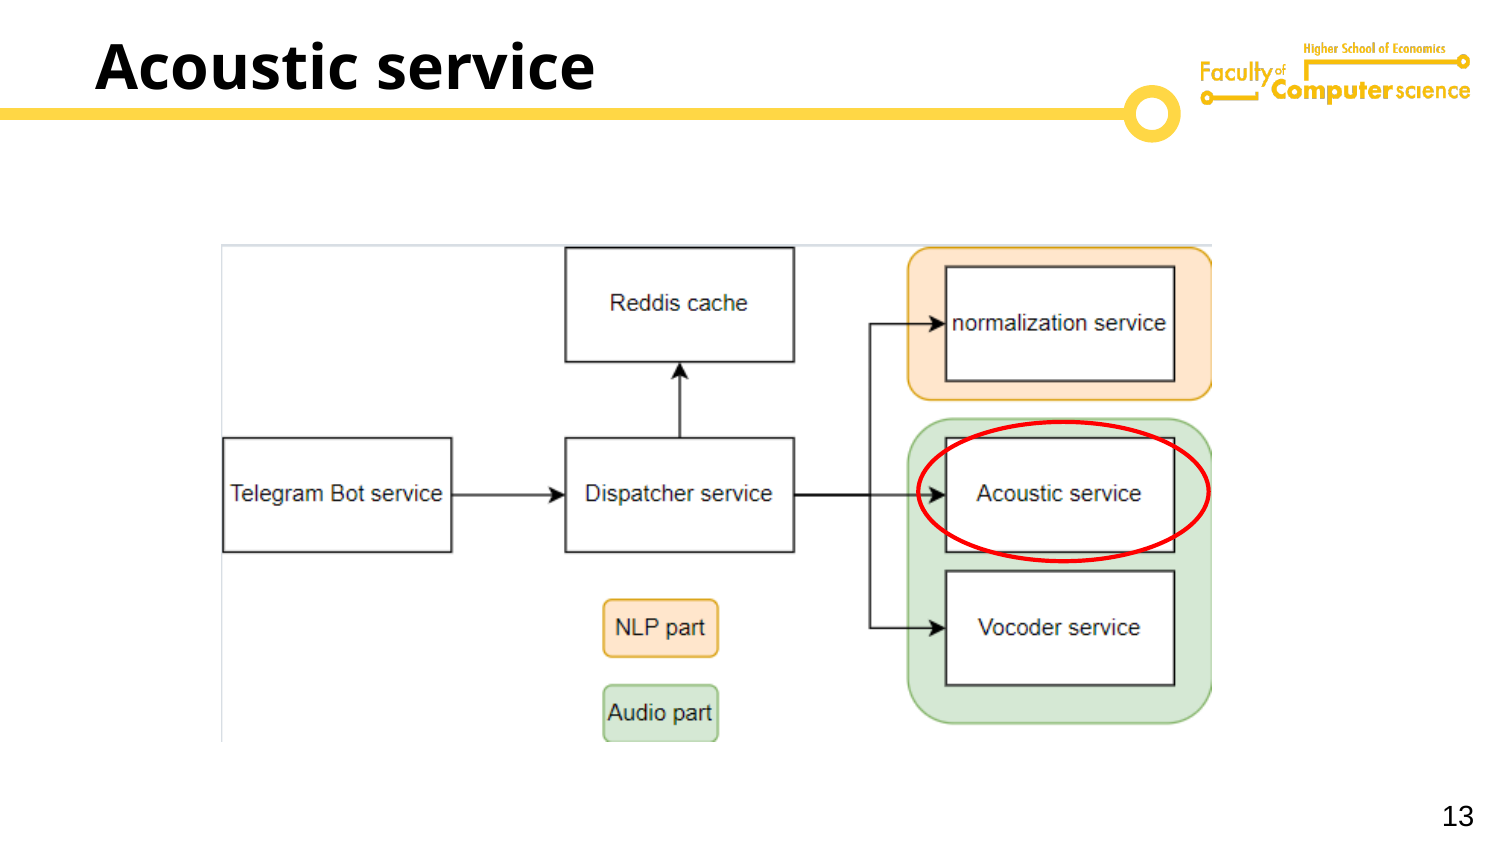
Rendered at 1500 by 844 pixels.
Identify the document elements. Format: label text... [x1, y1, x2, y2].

text_box 13 [1427, 789, 1500, 840]
picture [221, 219, 1279, 742]
text_box Acoustic service [80, 19, 1189, 80]
picture [1188, 27, 1481, 116]
text_box [1129, 91, 1175, 137]
